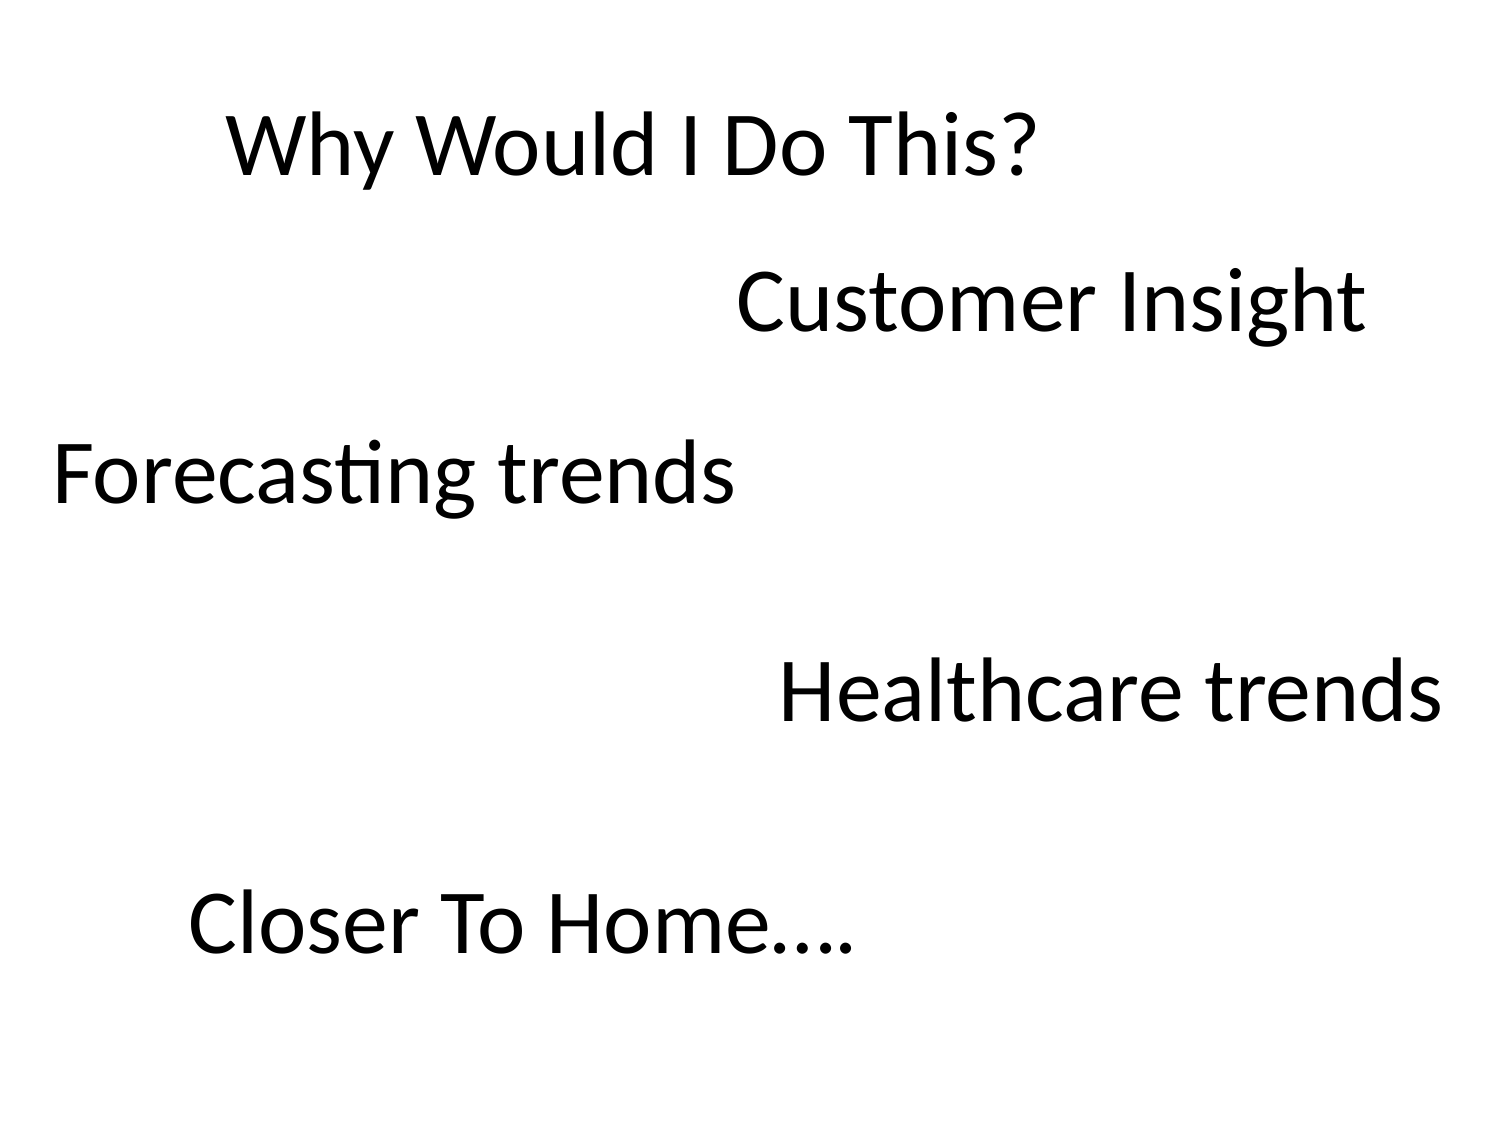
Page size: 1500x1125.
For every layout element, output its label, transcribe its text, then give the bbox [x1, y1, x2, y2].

text_box Customer Insight [722, 232, 1384, 403]
text_box Closer To Home…. [173, 854, 894, 979]
list Forecasting trends [37, 404, 912, 974]
title Why Would I Do This? [75, 45, 1425, 233]
text_box Healthcare trends [764, 622, 1460, 793]
